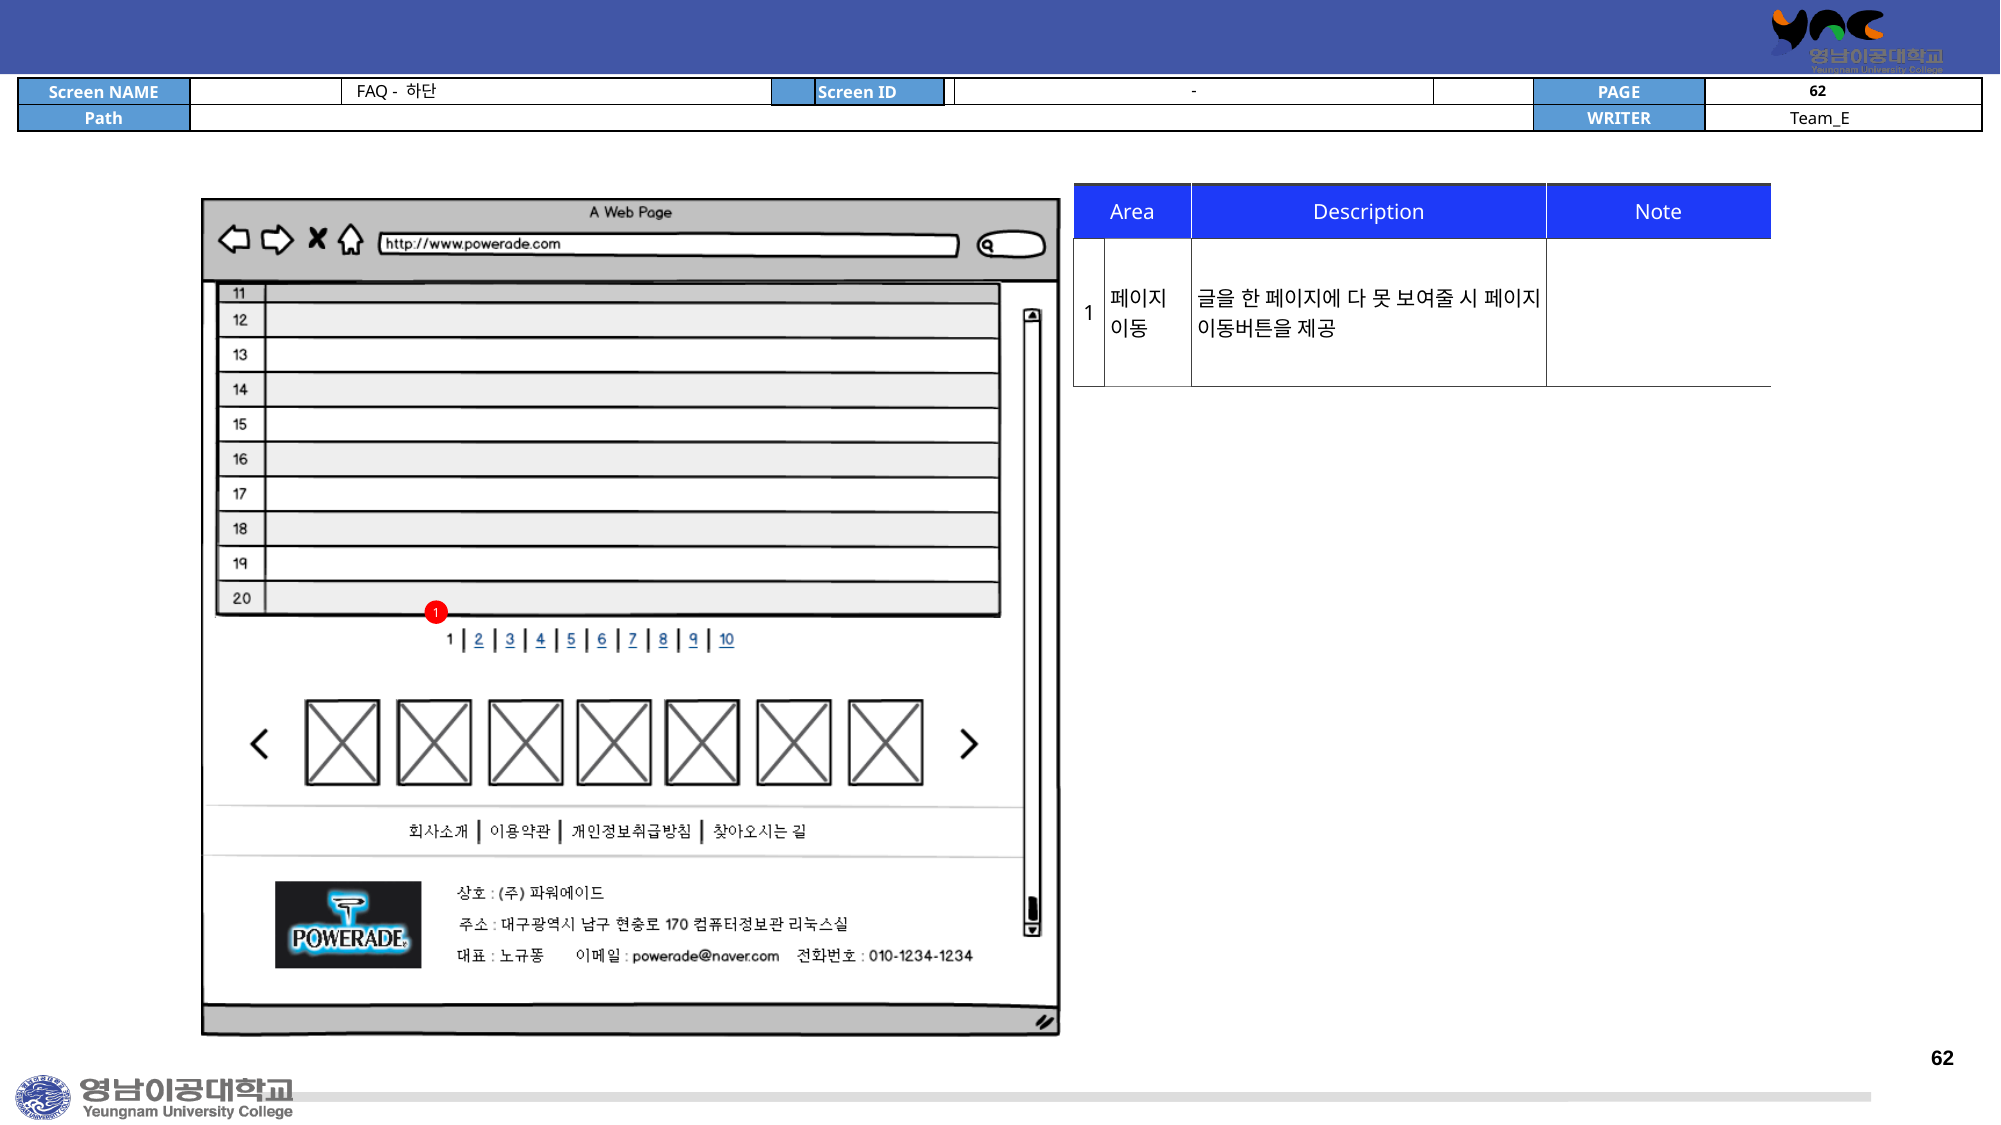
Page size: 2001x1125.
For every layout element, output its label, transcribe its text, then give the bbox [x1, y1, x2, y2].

table_cell 글을 한 페이지에 다 못 보여줄 시 페이지 이동버튼을 제공 [1192, 239, 1546, 386]
picture [1771, 9, 1943, 74]
table_cell 1 [1074, 239, 1104, 386]
list FAQ - 하단 [341, 77, 816, 105]
picture [201, 198, 1061, 1038]
picture [15, 1075, 293, 1120]
text_box [0, 0, 2000, 75]
table_header Area [1074, 186, 1191, 238]
table_cell [1547, 239, 1771, 386]
slide_number 62 [1821, 1037, 1969, 1063]
table_cell 페이지 이동 [1105, 239, 1191, 386]
table_header Description [1192, 186, 1546, 238]
title - [954, 77, 1434, 105]
table_header Note [1547, 186, 1771, 238]
